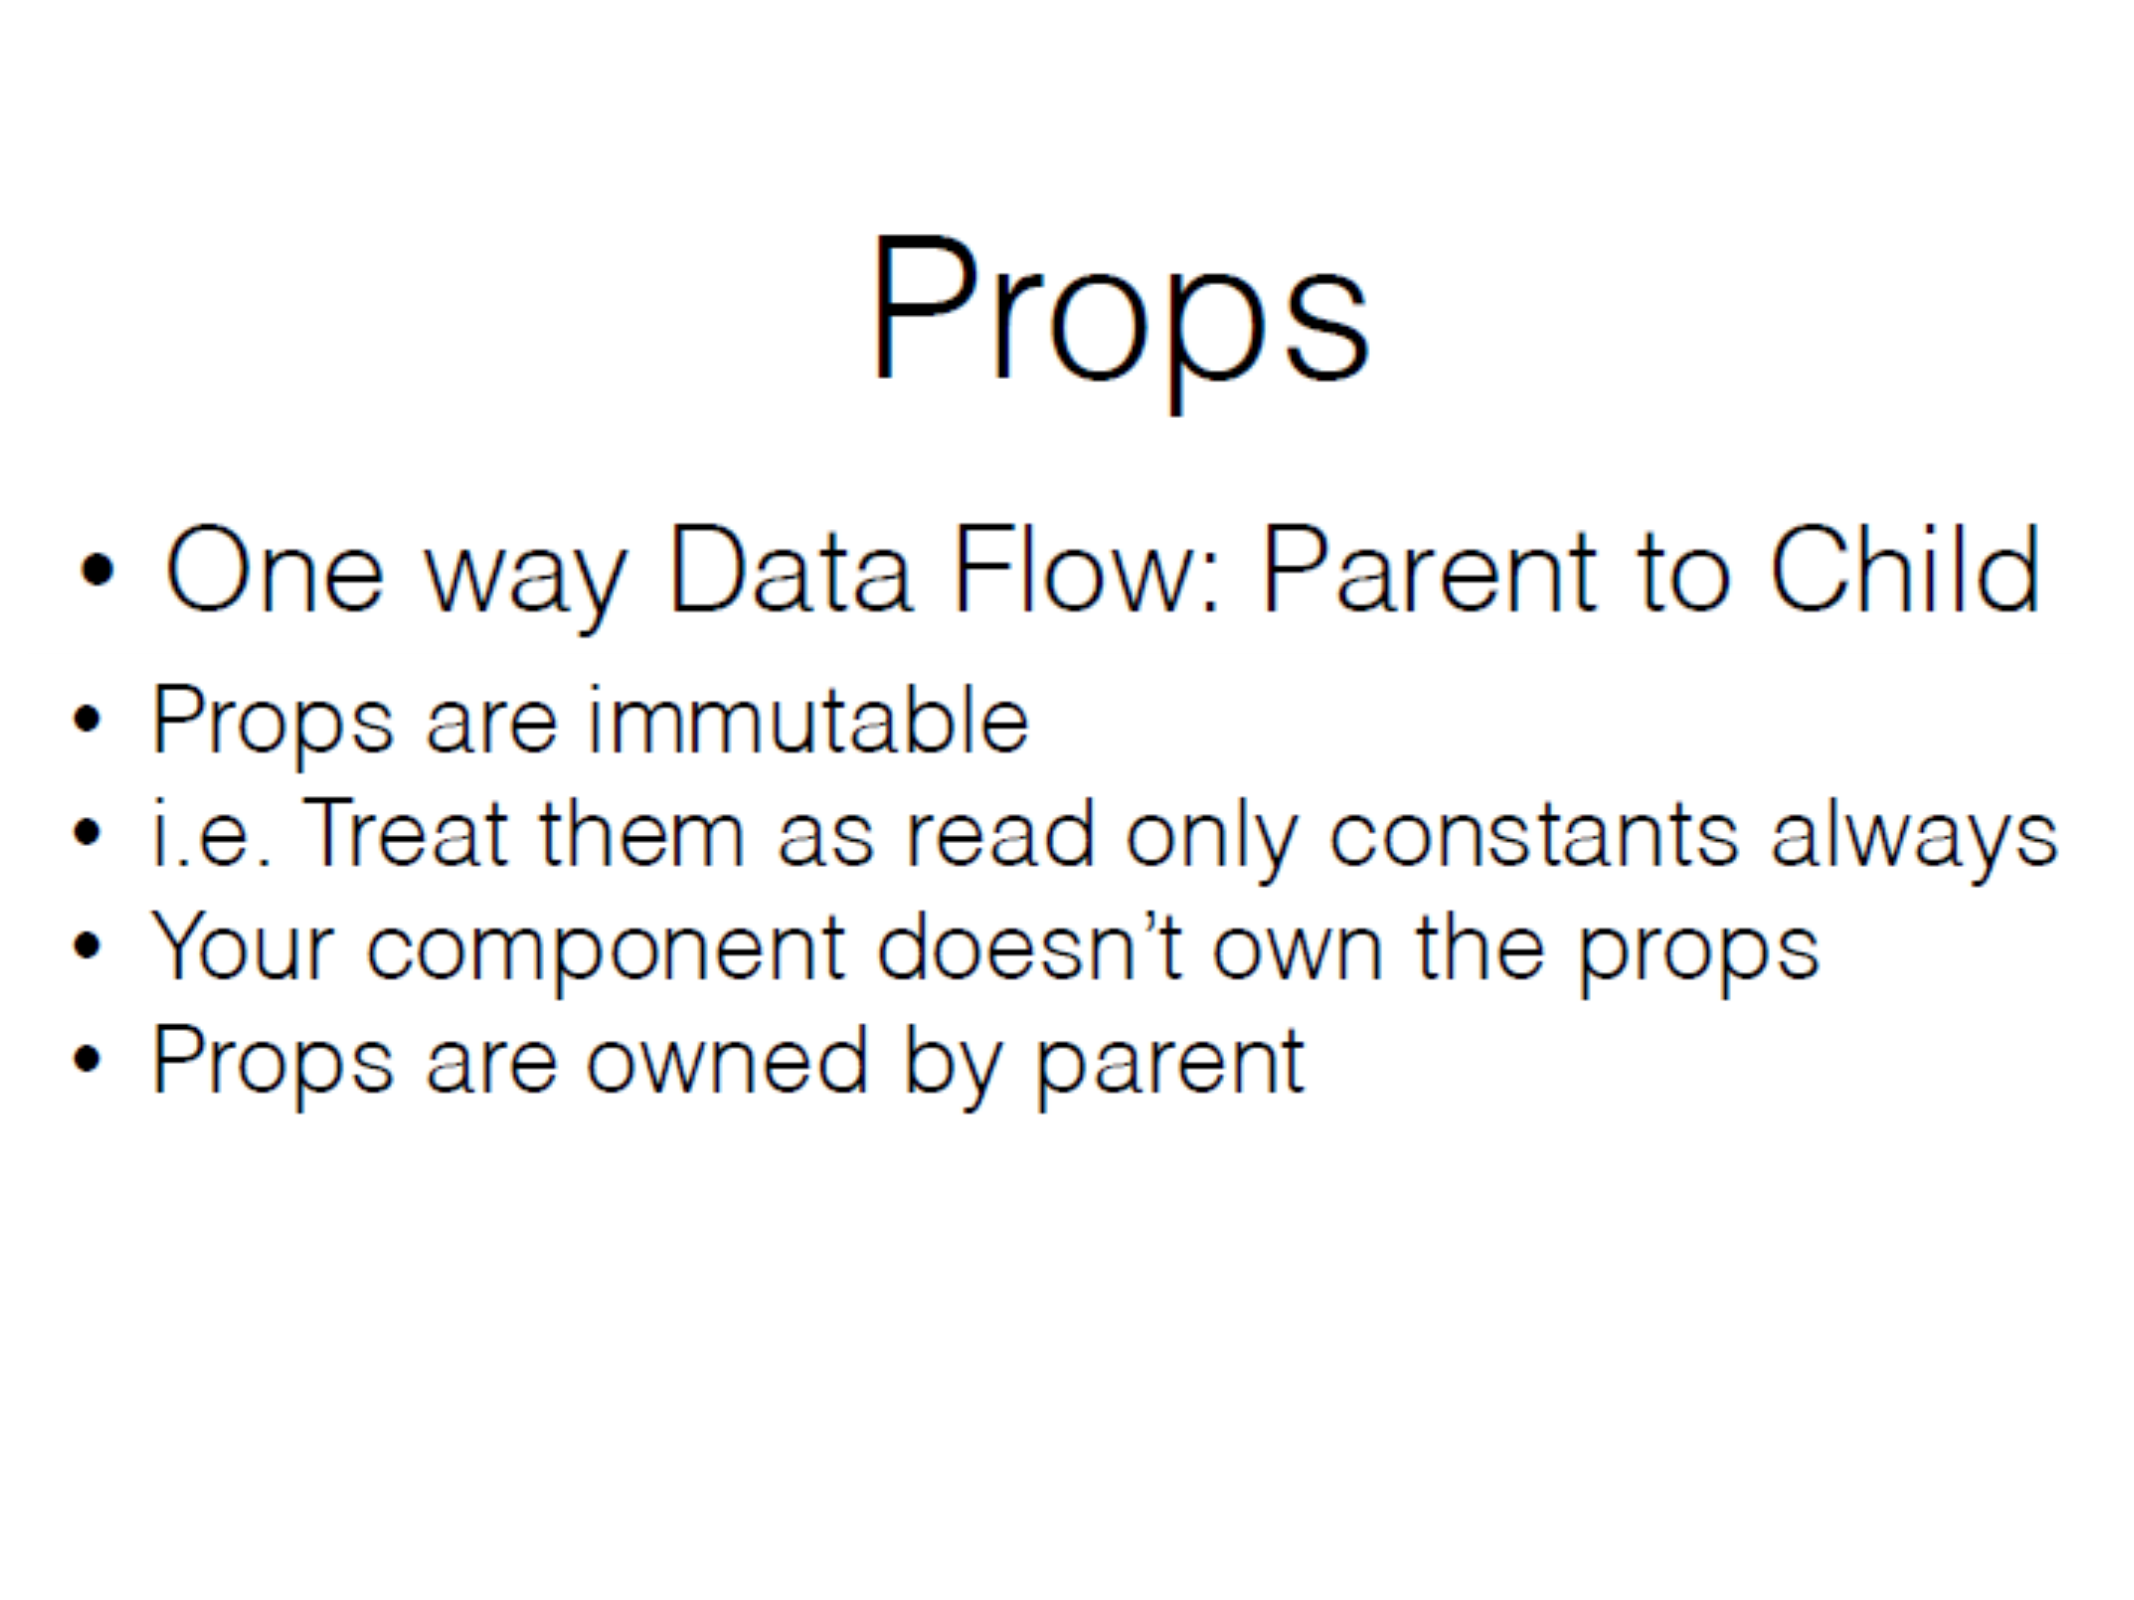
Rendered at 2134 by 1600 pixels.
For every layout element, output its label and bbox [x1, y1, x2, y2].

picture [28, 194, 2077, 1204]
